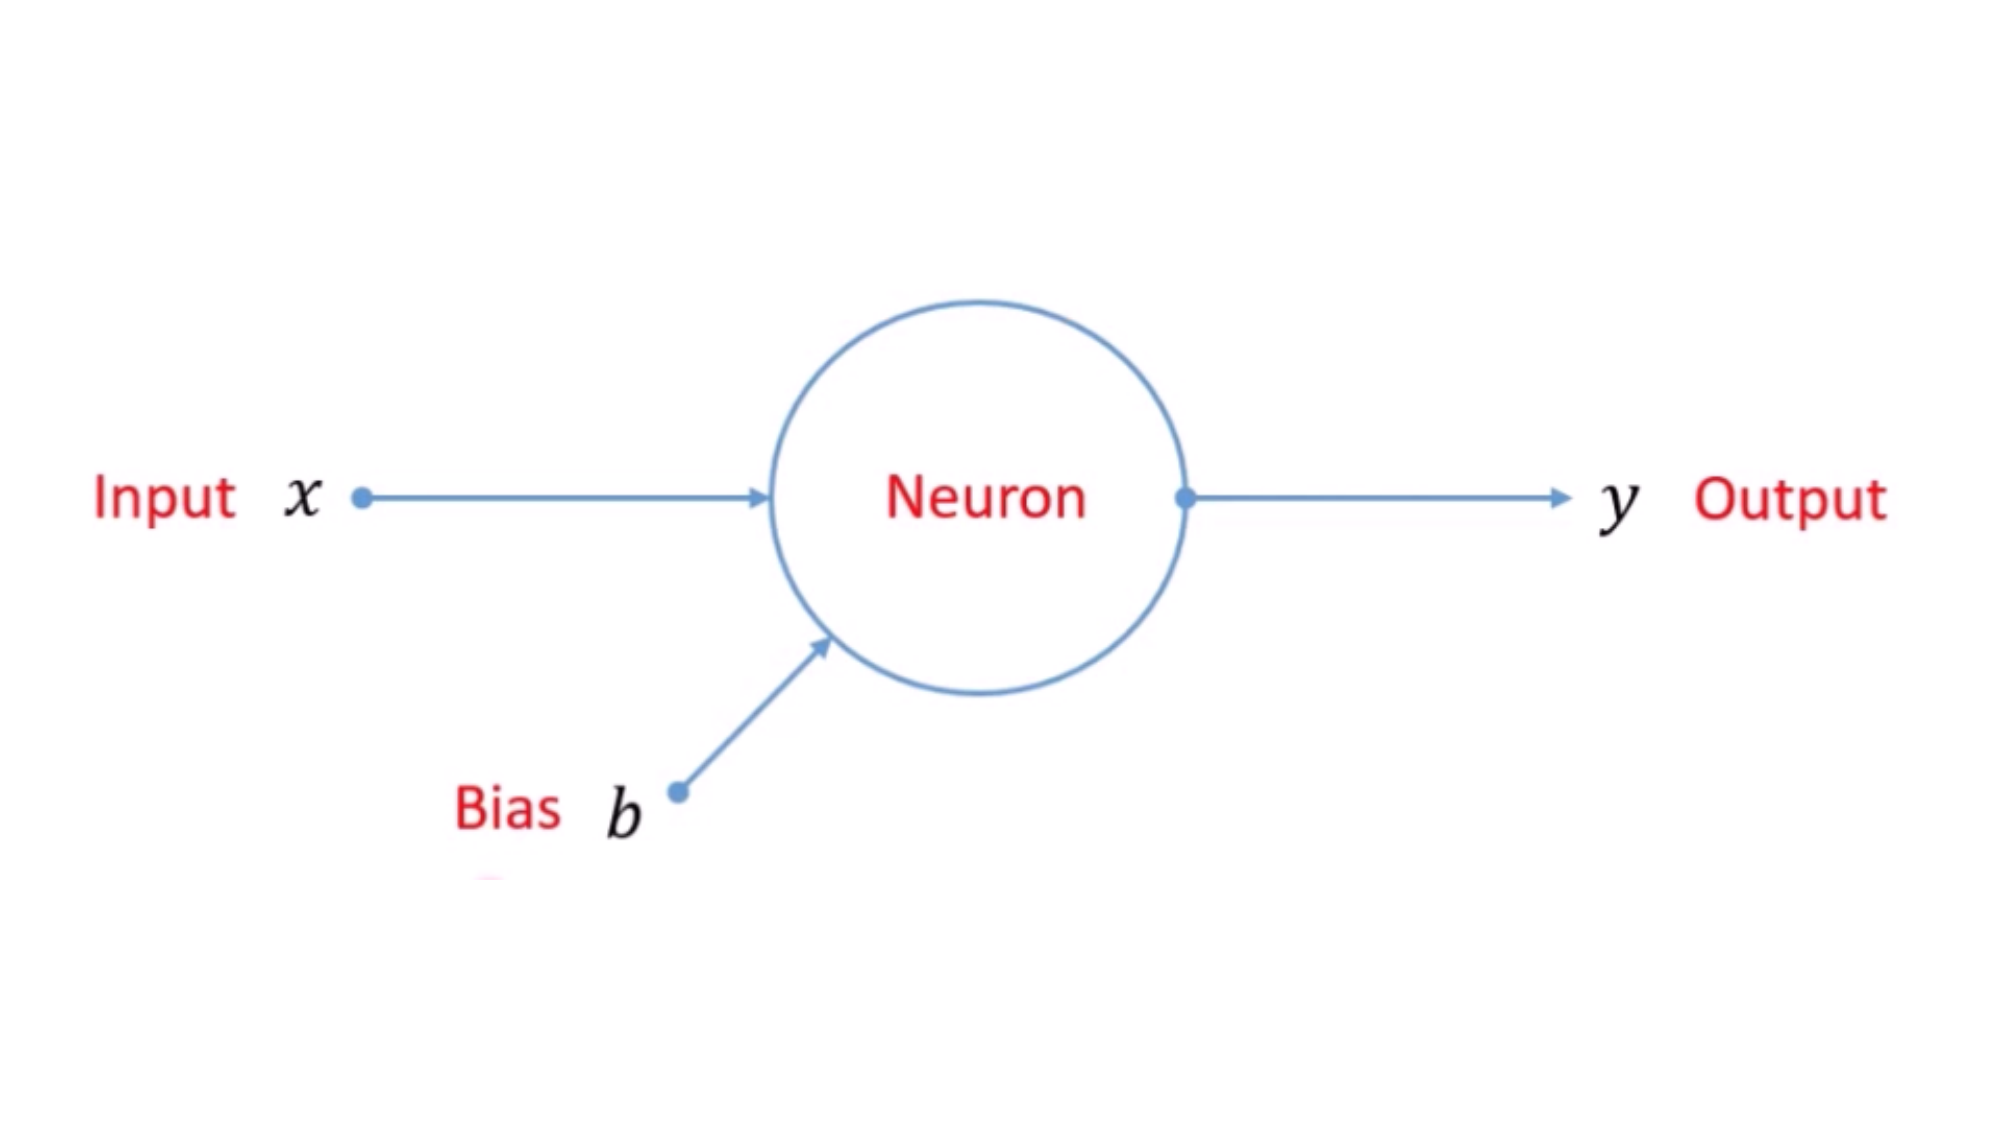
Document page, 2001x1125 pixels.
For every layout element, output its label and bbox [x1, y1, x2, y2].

picture [58, 245, 1942, 880]
